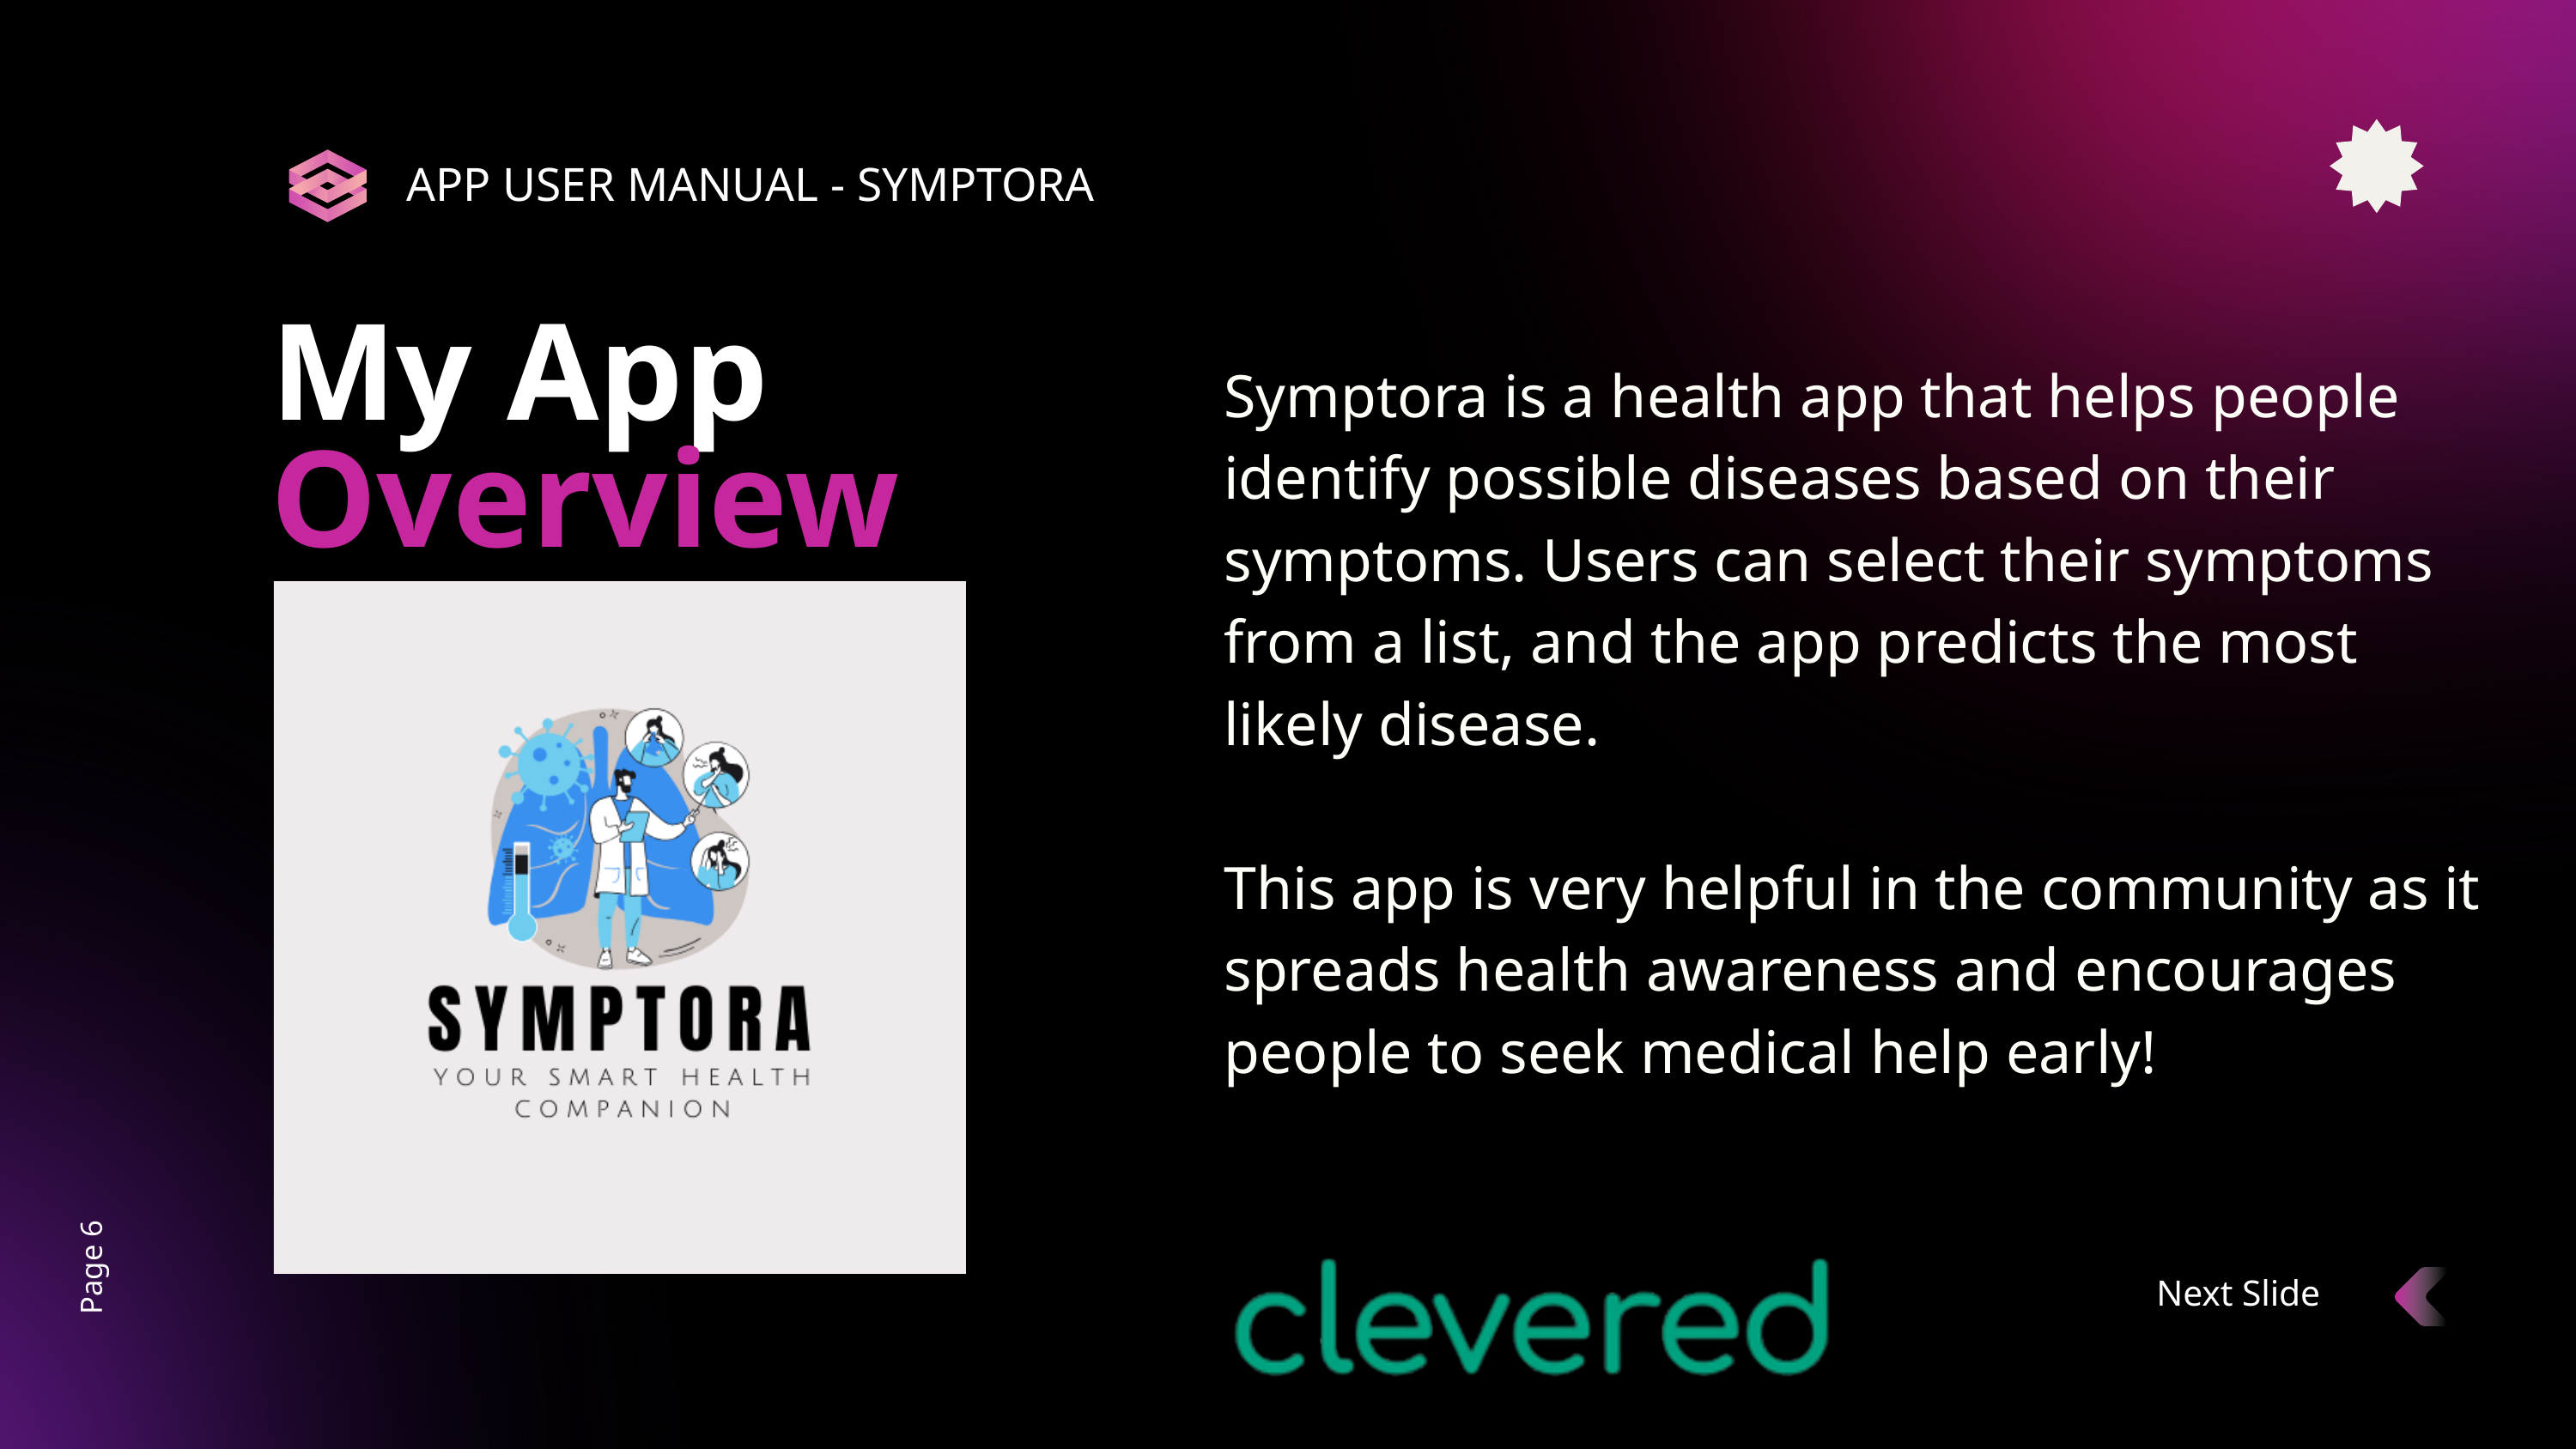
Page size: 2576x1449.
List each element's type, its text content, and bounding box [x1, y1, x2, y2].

text_box [273, 581, 966, 1274]
text_box [289, 149, 367, 223]
text_box My App [270, 307, 969, 447]
text_box Page 6 [76, 1191, 108, 1343]
text_box Overview [270, 434, 953, 574]
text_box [2329, 118, 2424, 214]
text_box Next Slide [2156, 1276, 2394, 1313]
text_box [1246, 0, 2576, 982]
text_box [1224, 1233, 1838, 1419]
text_box Symptora is a health app that helps people identify possible diseases based on their symptoms. Users can select their symptoms from a list, and the app predicts the most likely disease. This app is very helpful in the community as it spreads health awareness and encourages people to seek medical help early! [1224, 265, 2512, 1167]
text_box [2394, 1267, 2453, 1326]
text_box [0, 507, 731, 1449]
text_box APP USER MANUAL - SYMPTORA [406, 162, 1136, 211]
